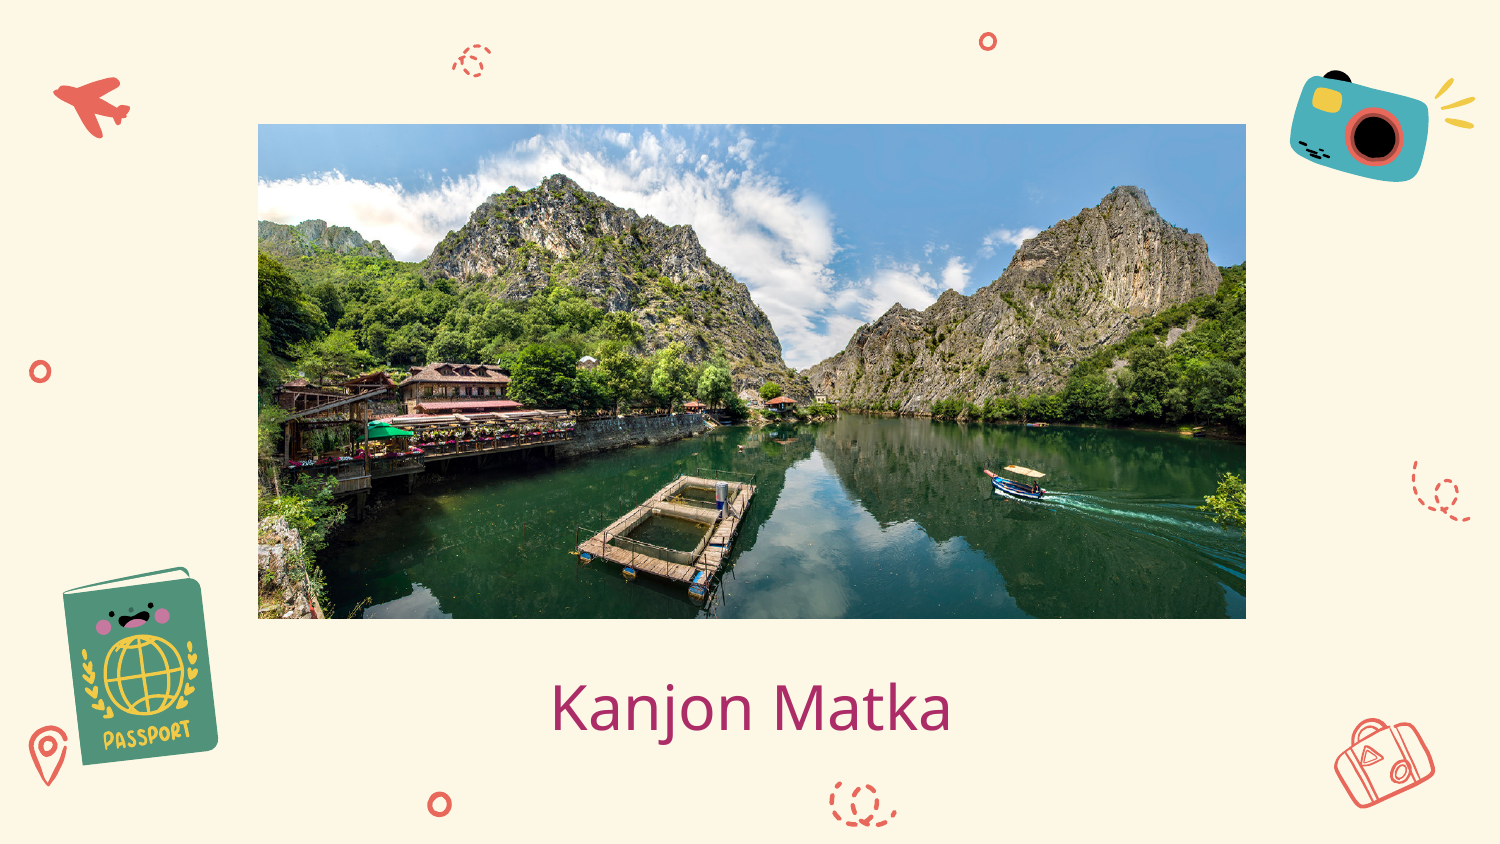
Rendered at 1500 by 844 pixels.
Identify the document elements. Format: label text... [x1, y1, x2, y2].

picture [257, 123, 1246, 619]
title Kanjon Matka [241, 653, 1263, 778]
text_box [1289, 69, 1476, 183]
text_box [61, 566, 220, 766]
